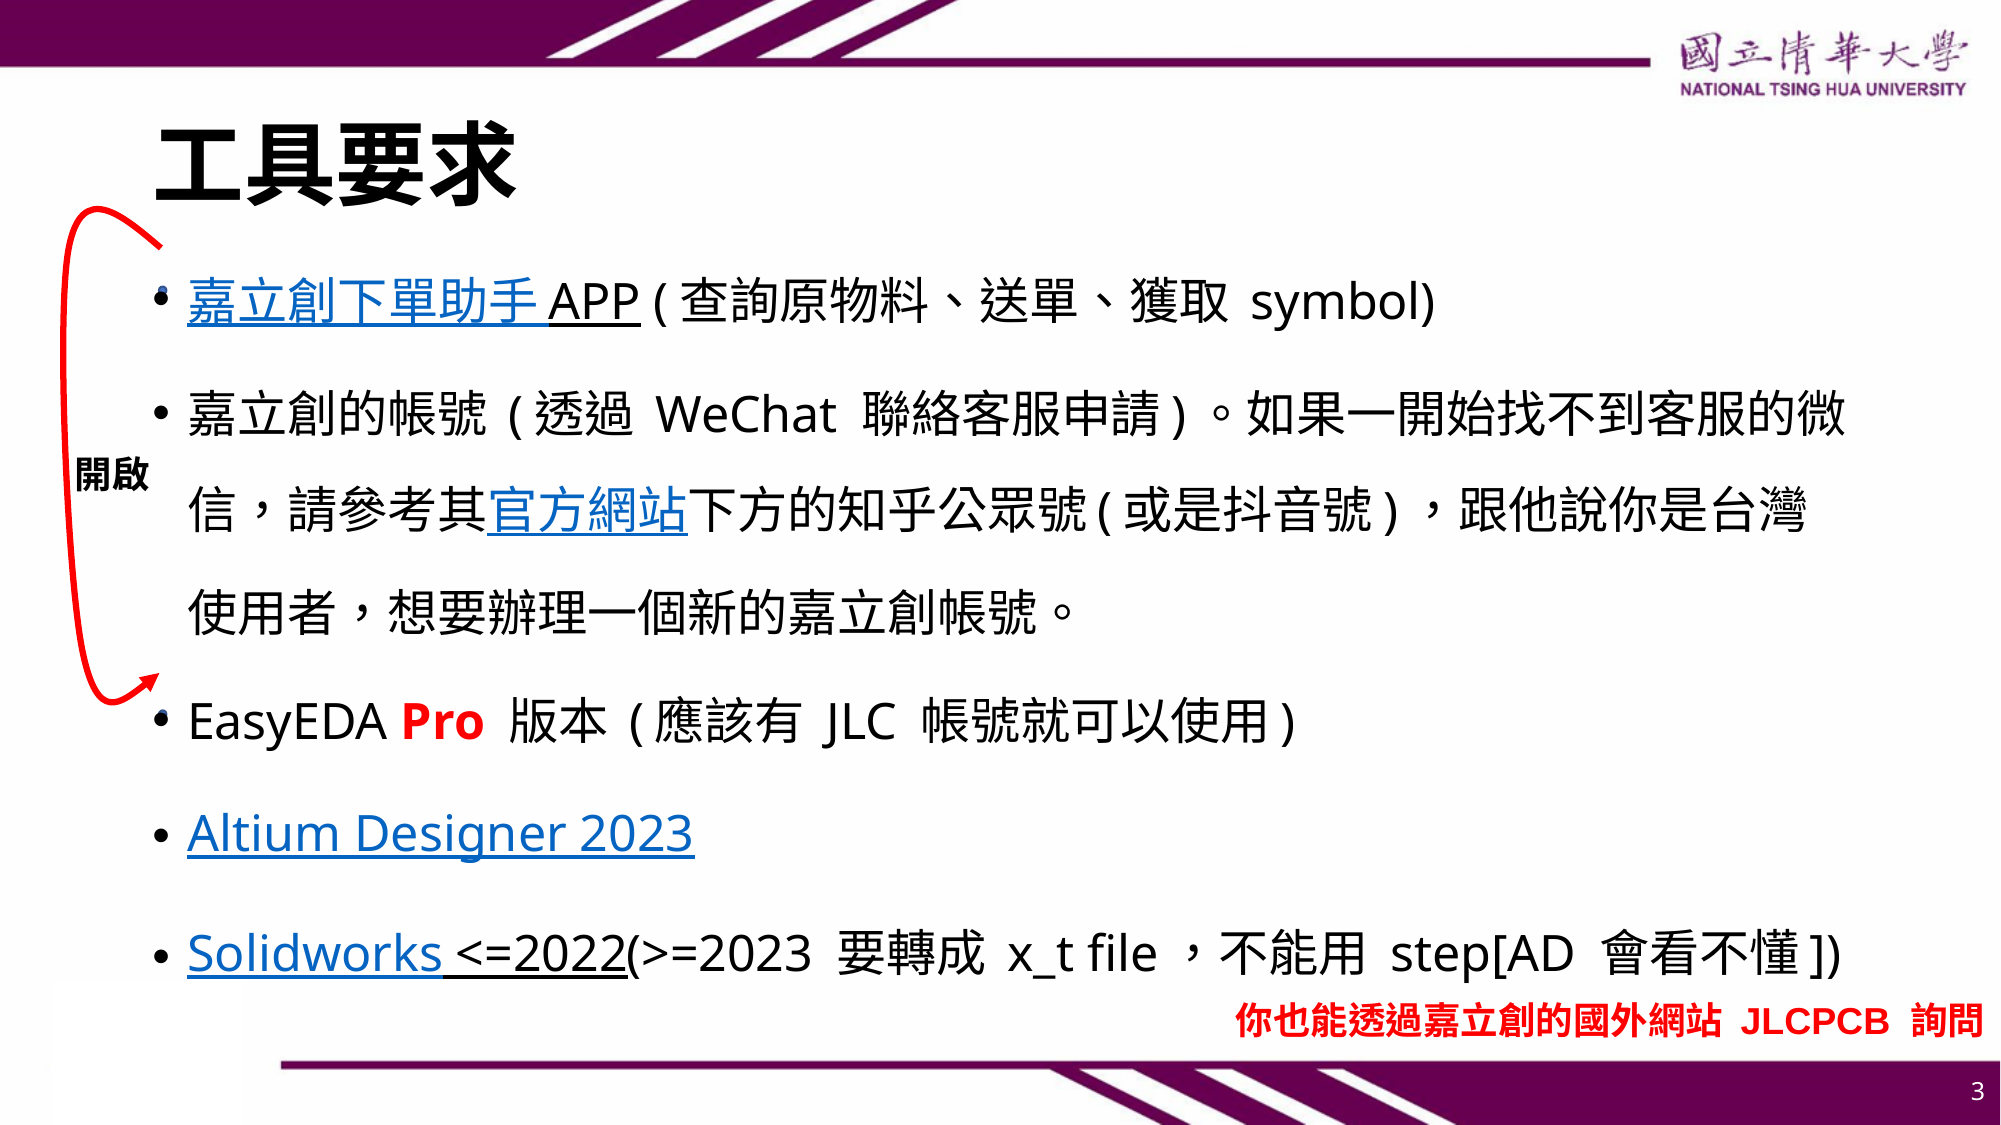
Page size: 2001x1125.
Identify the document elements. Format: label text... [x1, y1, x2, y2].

text_box [62, 208, 162, 443]
text_box 開啟 [38, 443, 186, 503]
title 工具要求 [137, 59, 1863, 261]
picture [0, 0, 2001, 1125]
text_box [66, 503, 160, 703]
text_box 你也能透過嘉立創的國外網站 JLCPCB 詢問 [1220, 989, 2000, 1050]
slide_number 3 [1550, 1062, 2000, 1122]
list 嘉立創下單助手 APP (查詢原物料、送單、獲取 symbol) 嘉立創的帳號 (透過 WeChat 聯絡客服申請)。如果一開始找不到客服的微信，請參考其官方網站下方的知乎公眾號(或是抖音號)，跟他說你是台灣使用者，想要辦理一個新的嘉立創帳號。 EasyEDA Pro 版本 (應該有 JLC 帳號就可以使用) Altium Designer 2023 Solidworks <=2022(>=2023 要轉成 x_t file，不能用 step[AD 會看不懂]) [137, 261, 1863, 1039]
